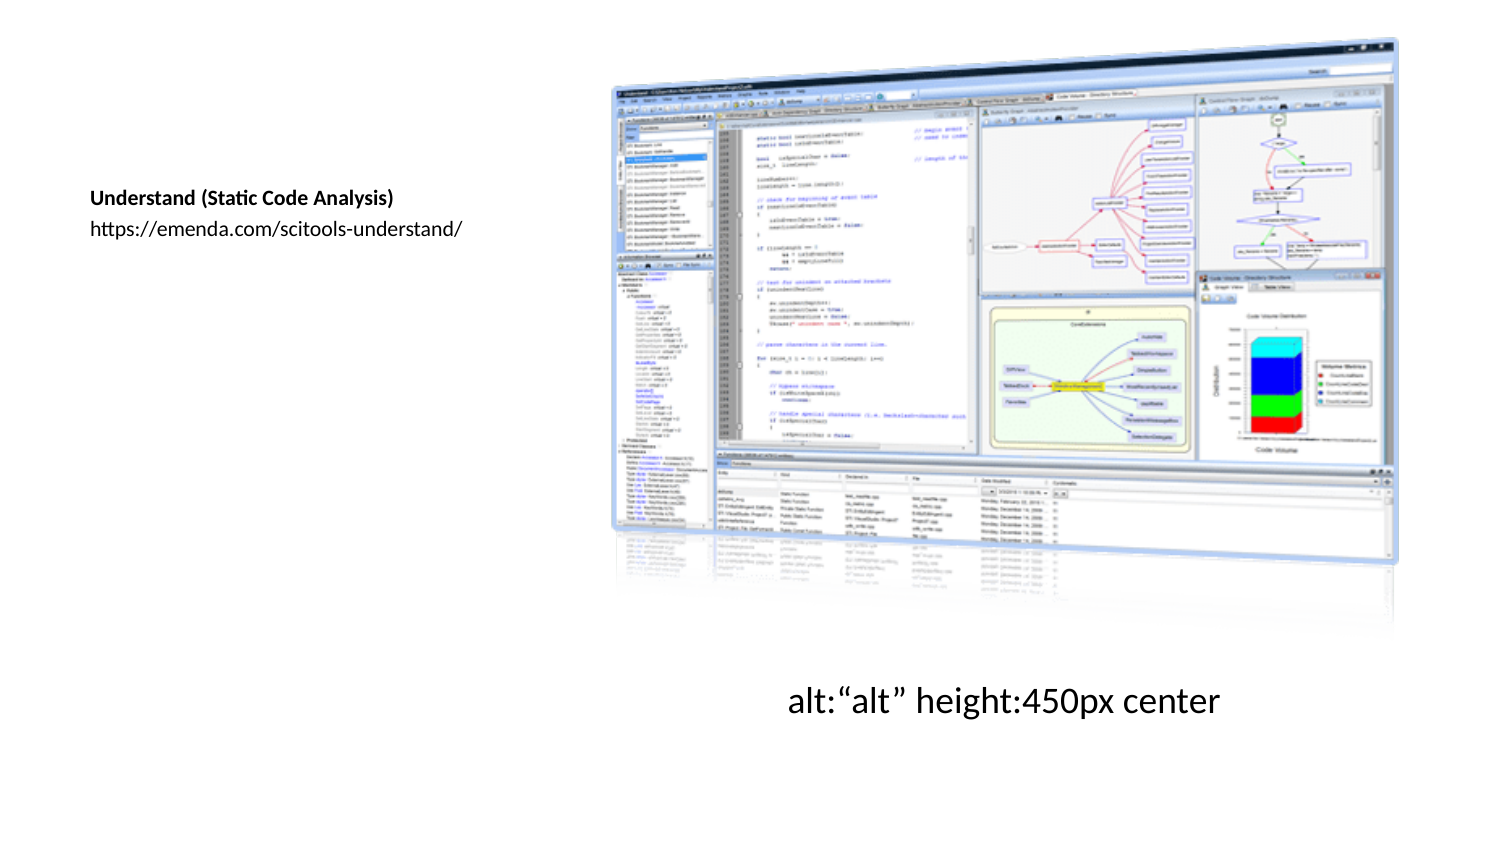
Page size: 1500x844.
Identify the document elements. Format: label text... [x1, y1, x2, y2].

list Understand (Static Code Analysis) https://emenda.com/scitools-understand/ [75, 176, 569, 754]
text_box alt:“alt” height:450px center [585, 668, 1423, 753]
picture [603, 32, 1407, 669]
